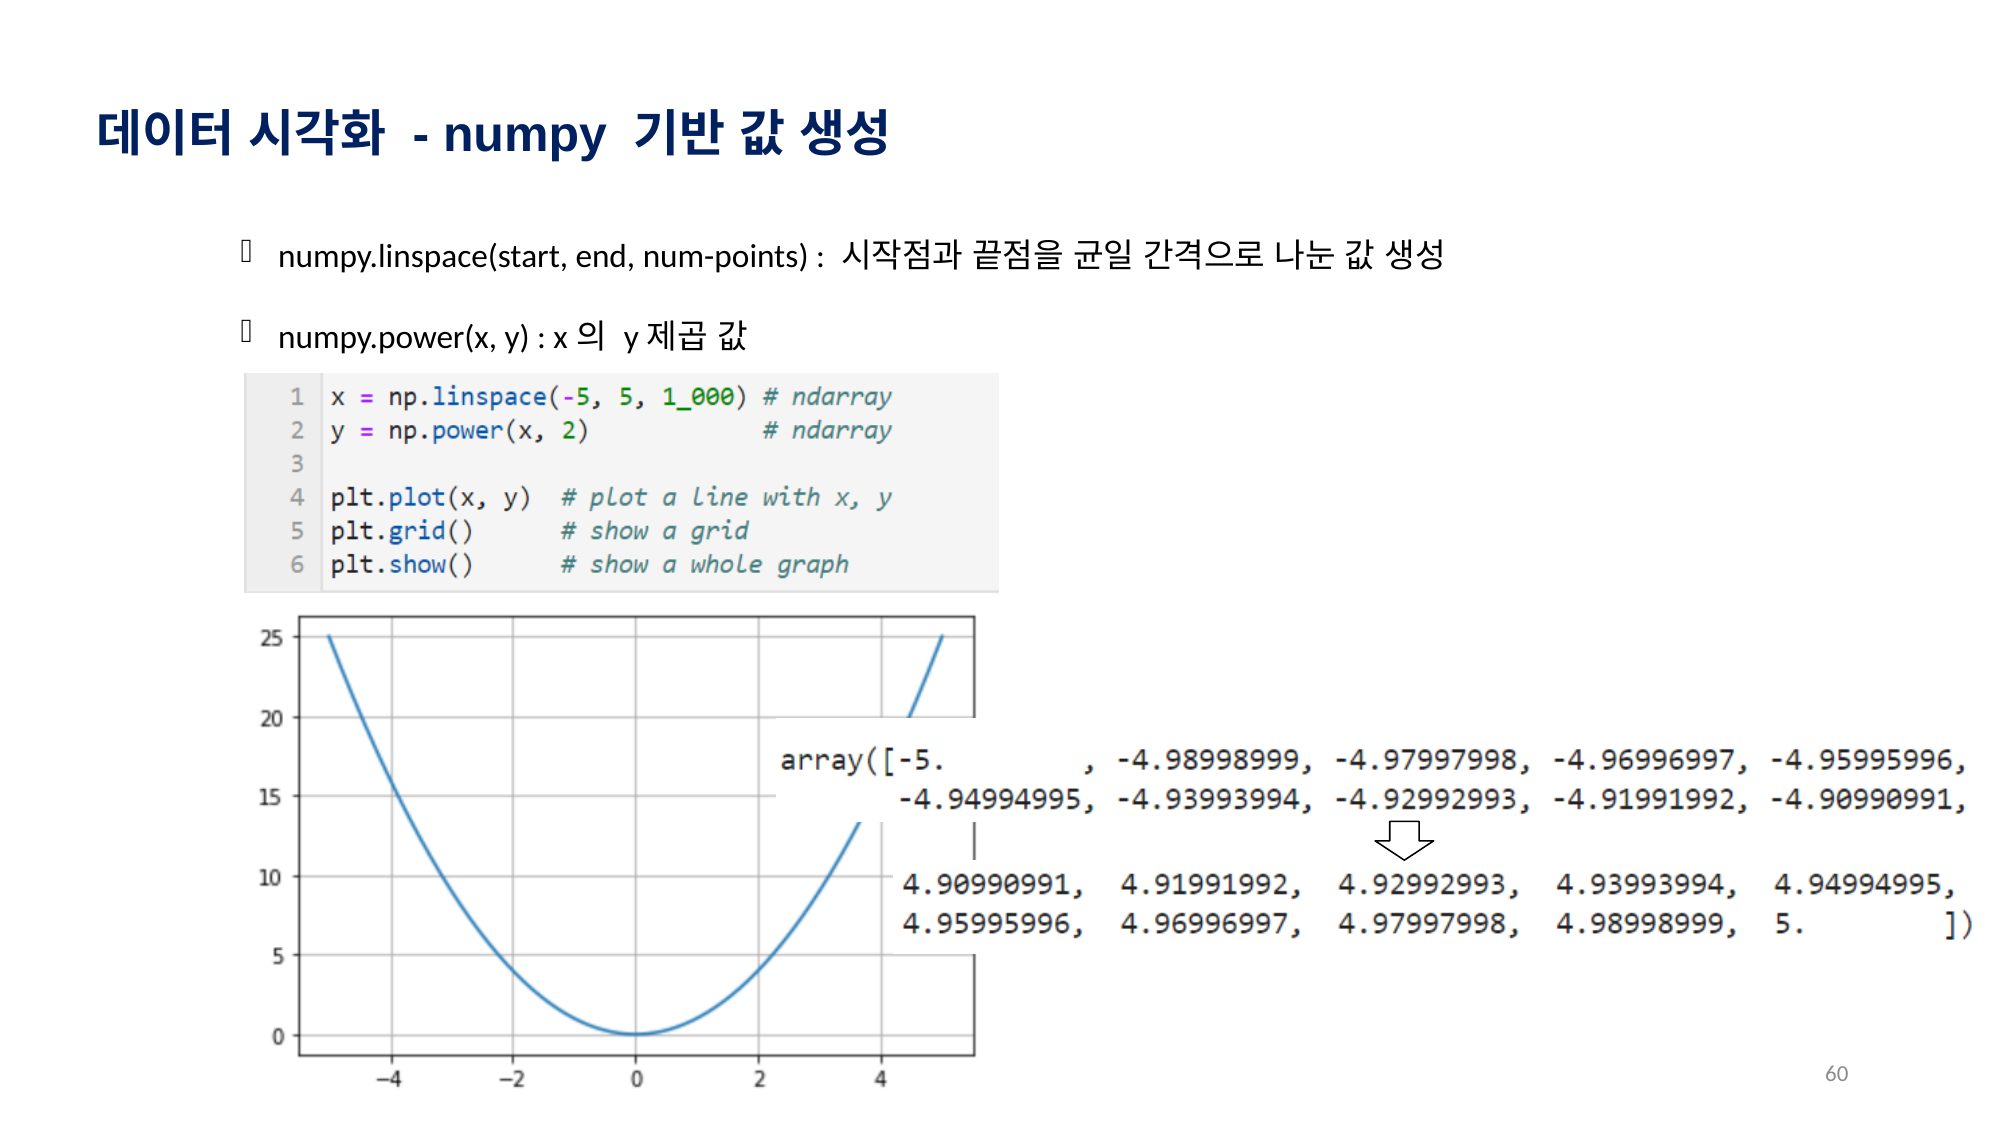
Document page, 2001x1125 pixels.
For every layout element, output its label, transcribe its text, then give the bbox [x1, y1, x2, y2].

text_box 데이터 시각화 - numpy 기반 값 생성 [81, 26, 1807, 245]
slide_number 59 [1413, 1042, 1864, 1103]
list numpy.linspace(start, end, num-points) : 시작점과 끝점을 균일 간격으로 나눈 값 생성 numpy.power(x, y) : x의 y제곱 값 [225, 245, 1686, 404]
text_box [1375, 822, 1434, 860]
picture [244, 373, 1978, 1095]
